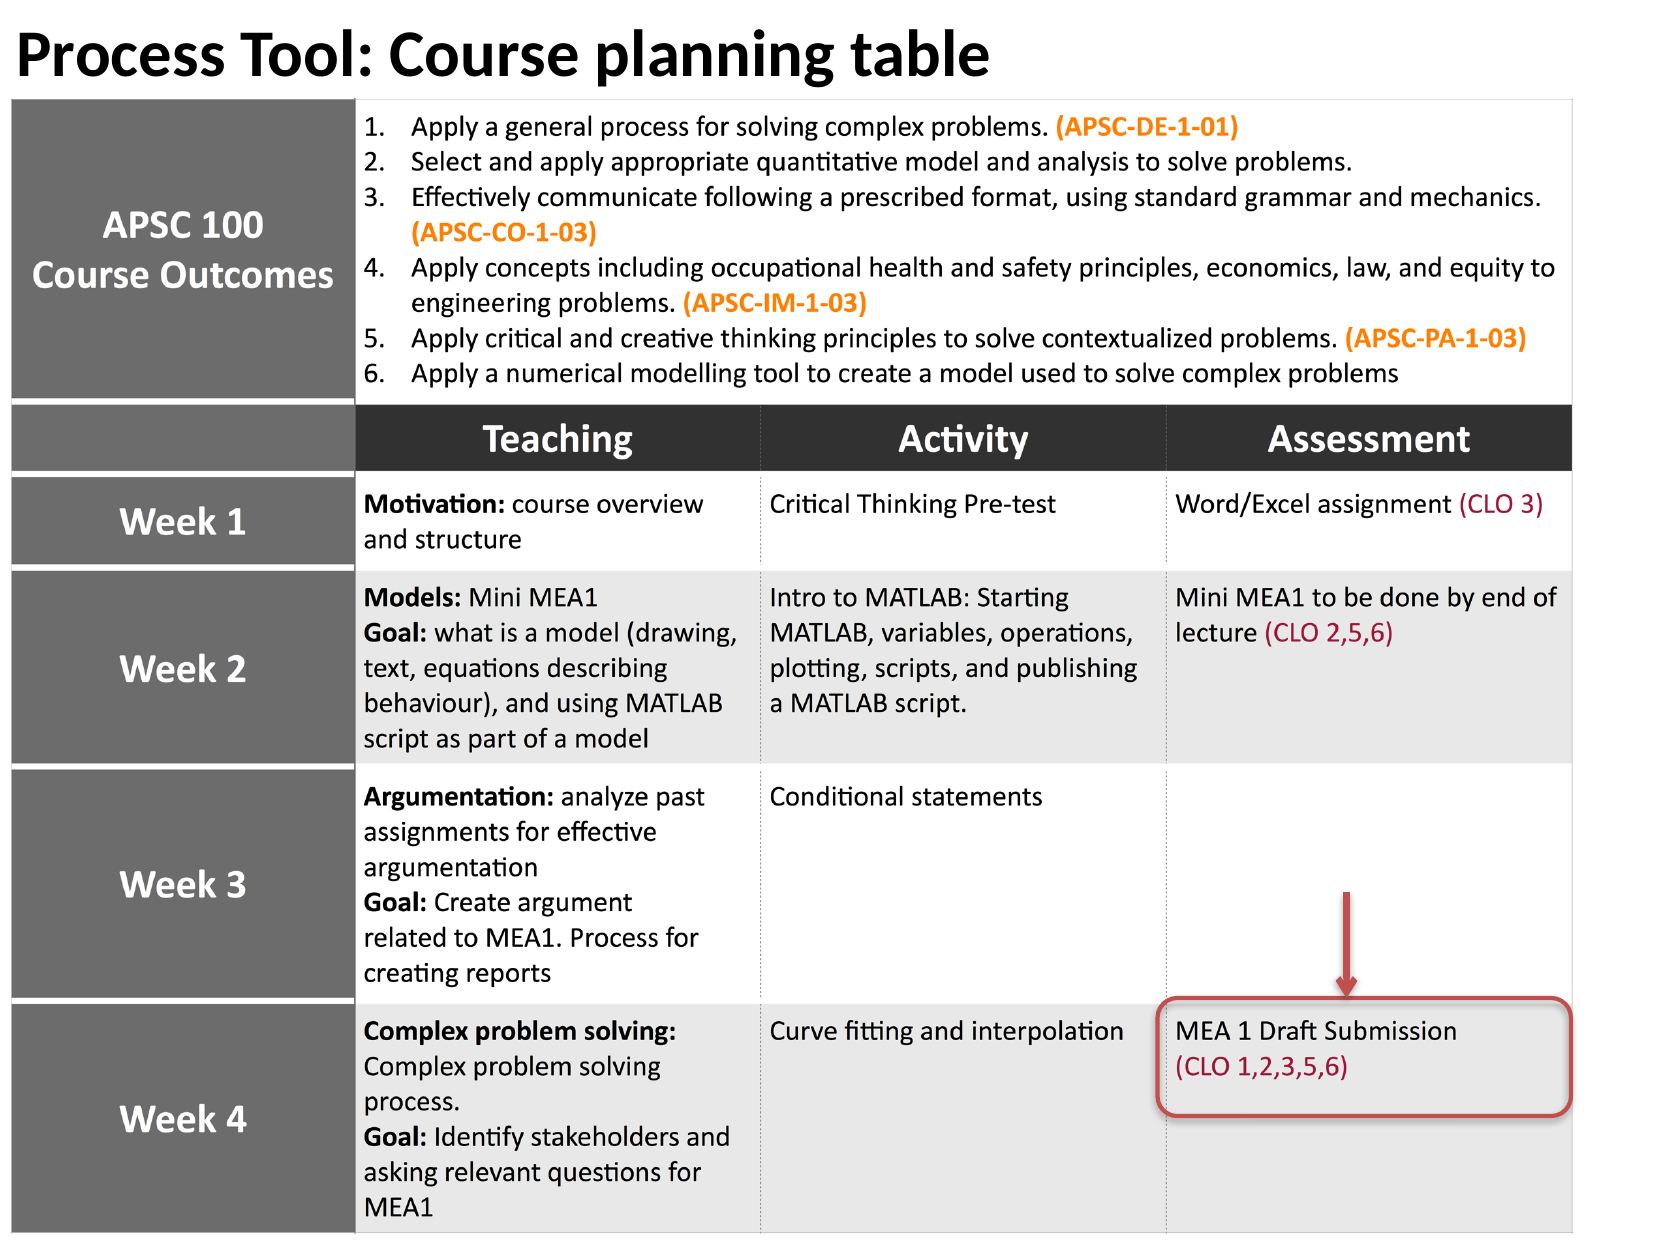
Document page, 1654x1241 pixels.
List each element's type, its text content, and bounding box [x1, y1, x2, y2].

picture [1, 87, 1582, 1241]
text_box Process Tool: Course planning table [0, 0, 1654, 98]
